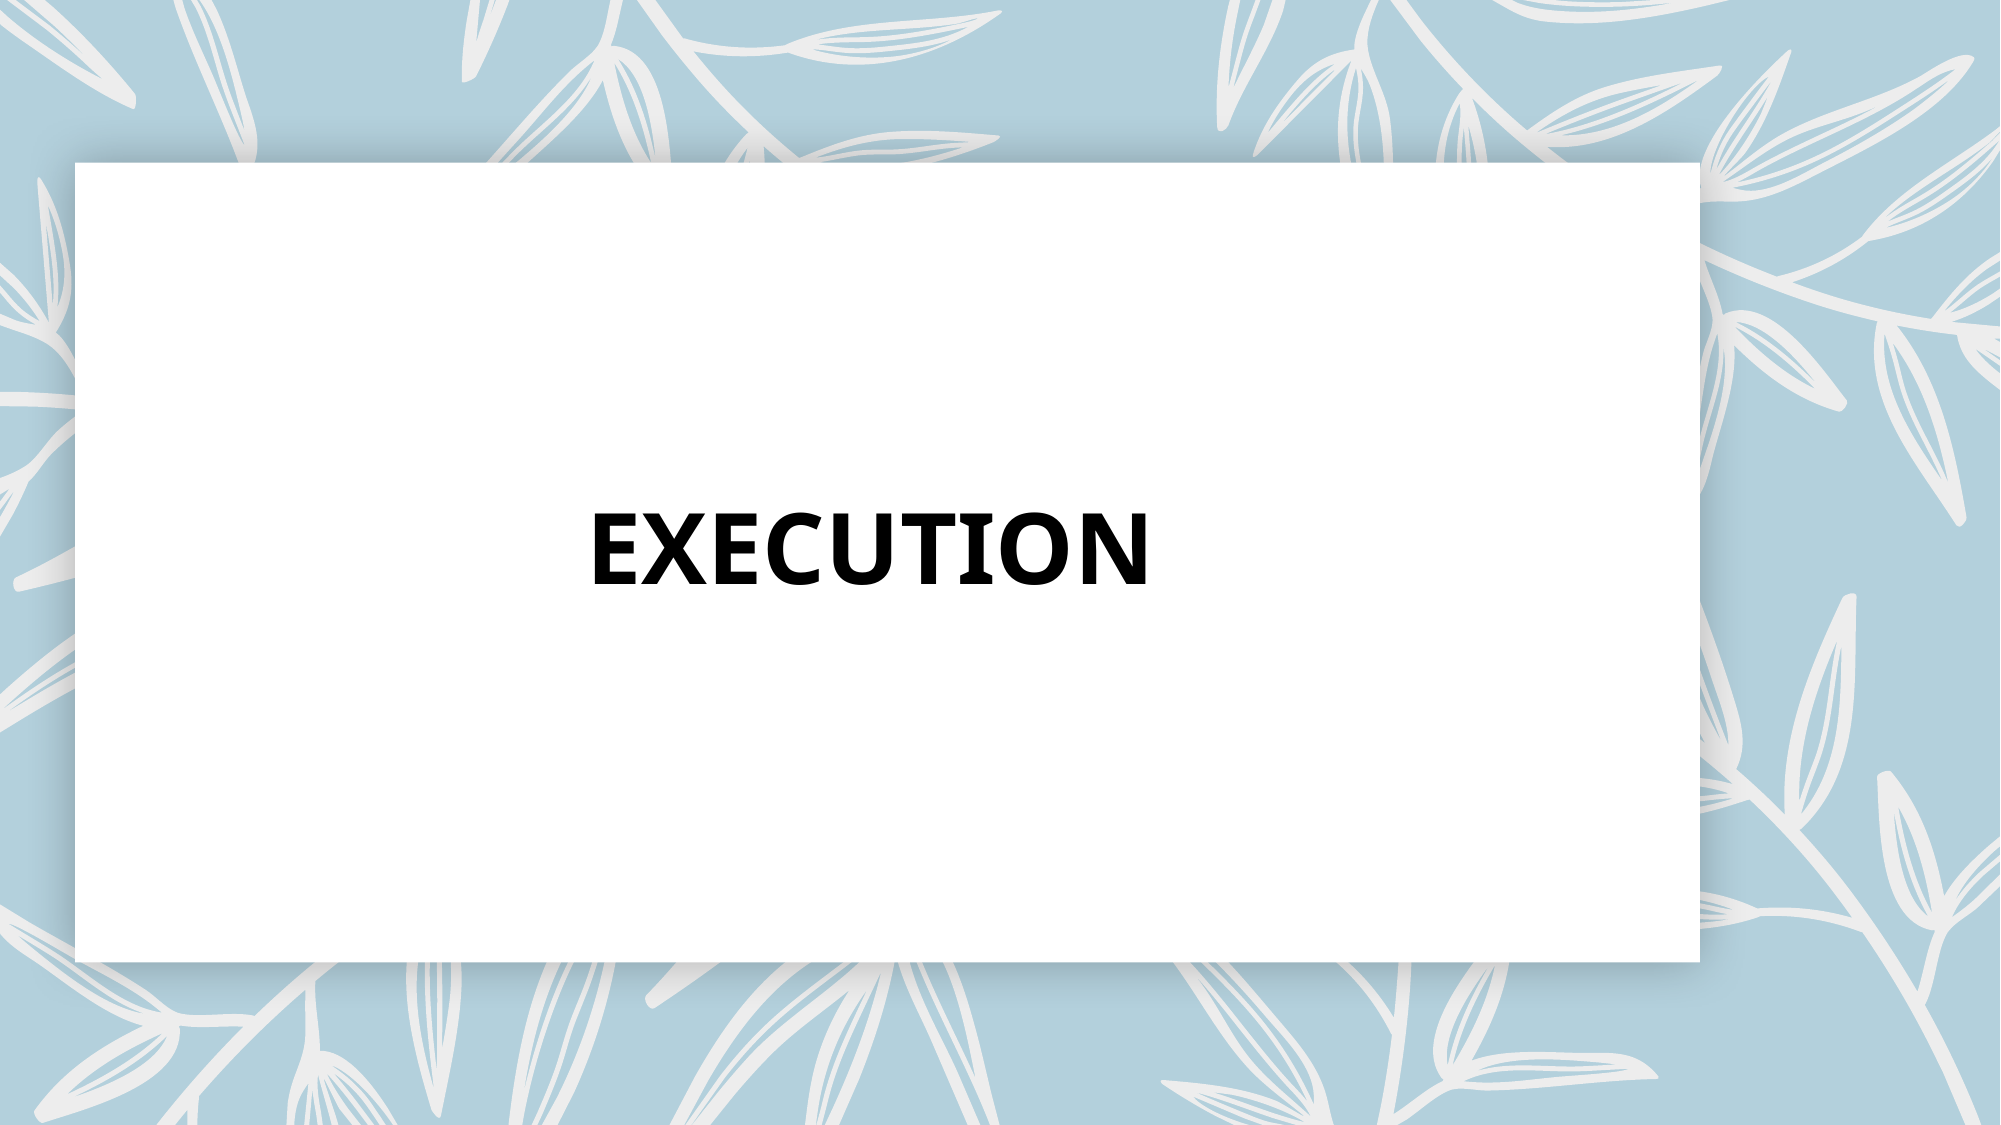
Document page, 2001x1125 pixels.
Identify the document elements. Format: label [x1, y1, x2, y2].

text_box [0, 0, 2000, 1125]
